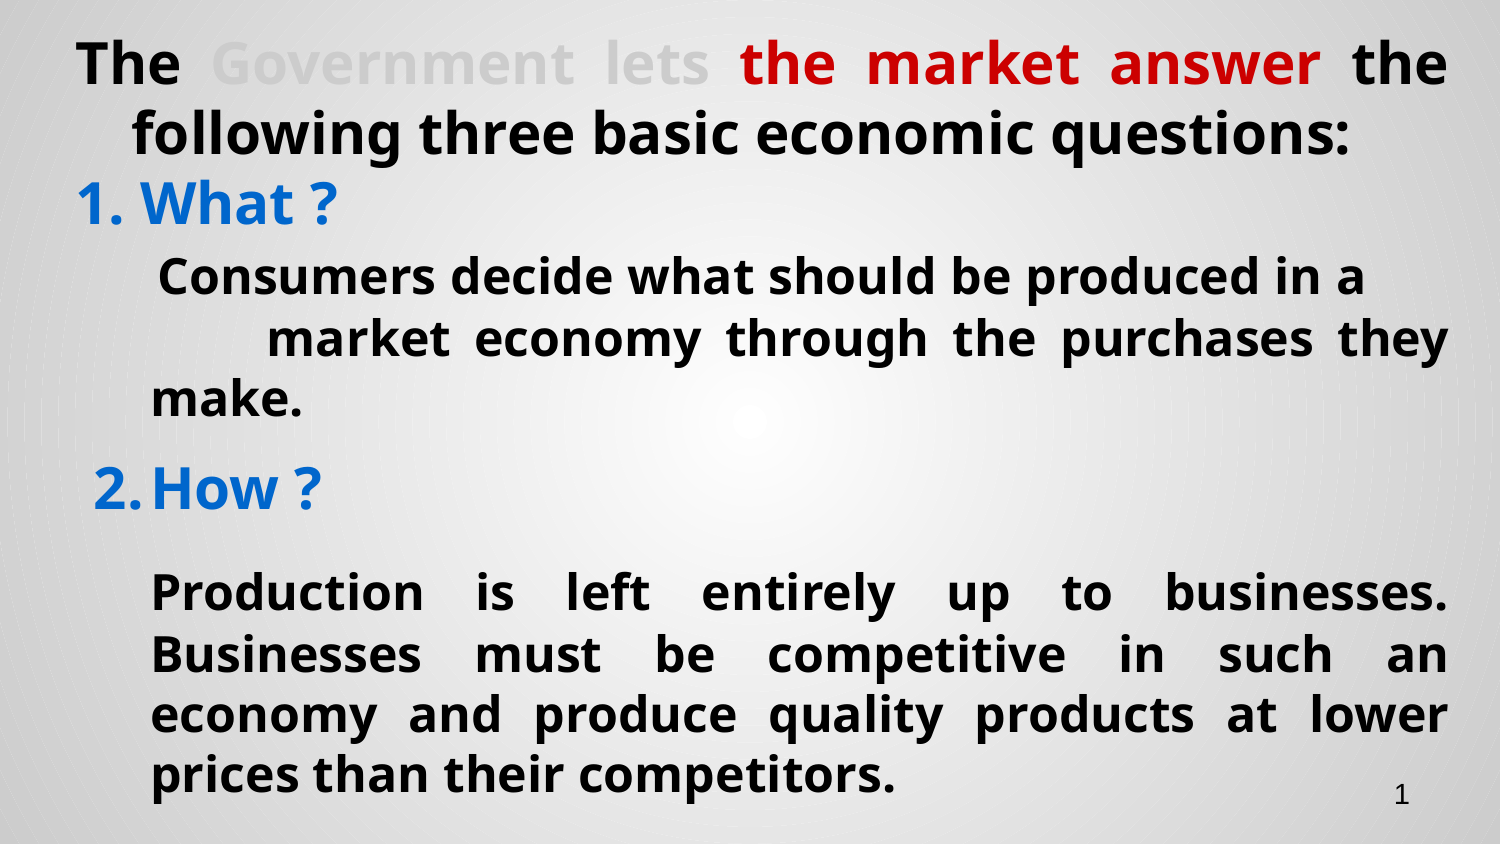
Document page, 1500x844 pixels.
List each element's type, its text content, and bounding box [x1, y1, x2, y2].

text_box ‹#› [1074, 768, 1425, 827]
text_box The Government lets the market answer the following three basic economic questions: 1. What ? Consumers decide what should be produced in a market economy through the purchases they make. How ? Production is left entirely up to businesses. Businesses must be competitive in such an economy and produce quality products at lower prices than their competitors. For whom ? In a market economy, the people who have more money are able to buy more goods and services. [41, 18, 1465, 765]
